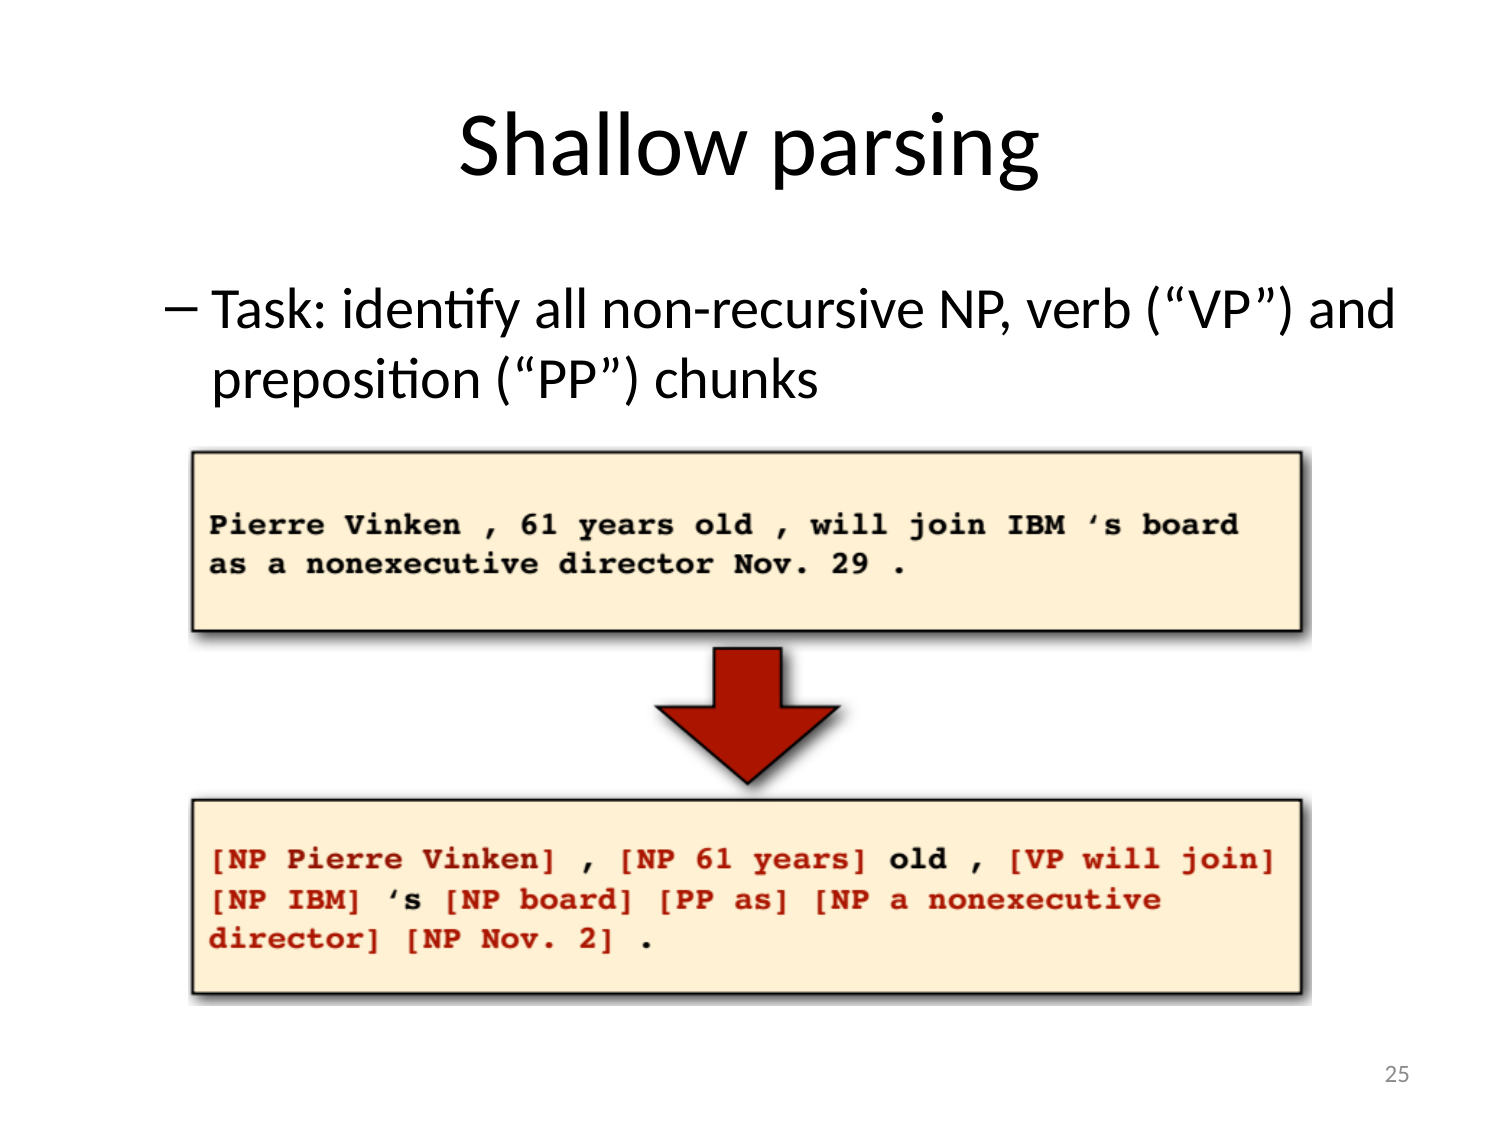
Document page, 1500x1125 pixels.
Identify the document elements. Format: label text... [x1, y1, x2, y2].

picture [187, 446, 1313, 1006]
slide_number 25 [1074, 1042, 1425, 1103]
list Task: identify all non-recursive NP, verb (“VP”) and preposition (“PP”) chunks [75, 262, 1425, 1005]
title Shallow parsing [75, 45, 1425, 233]
